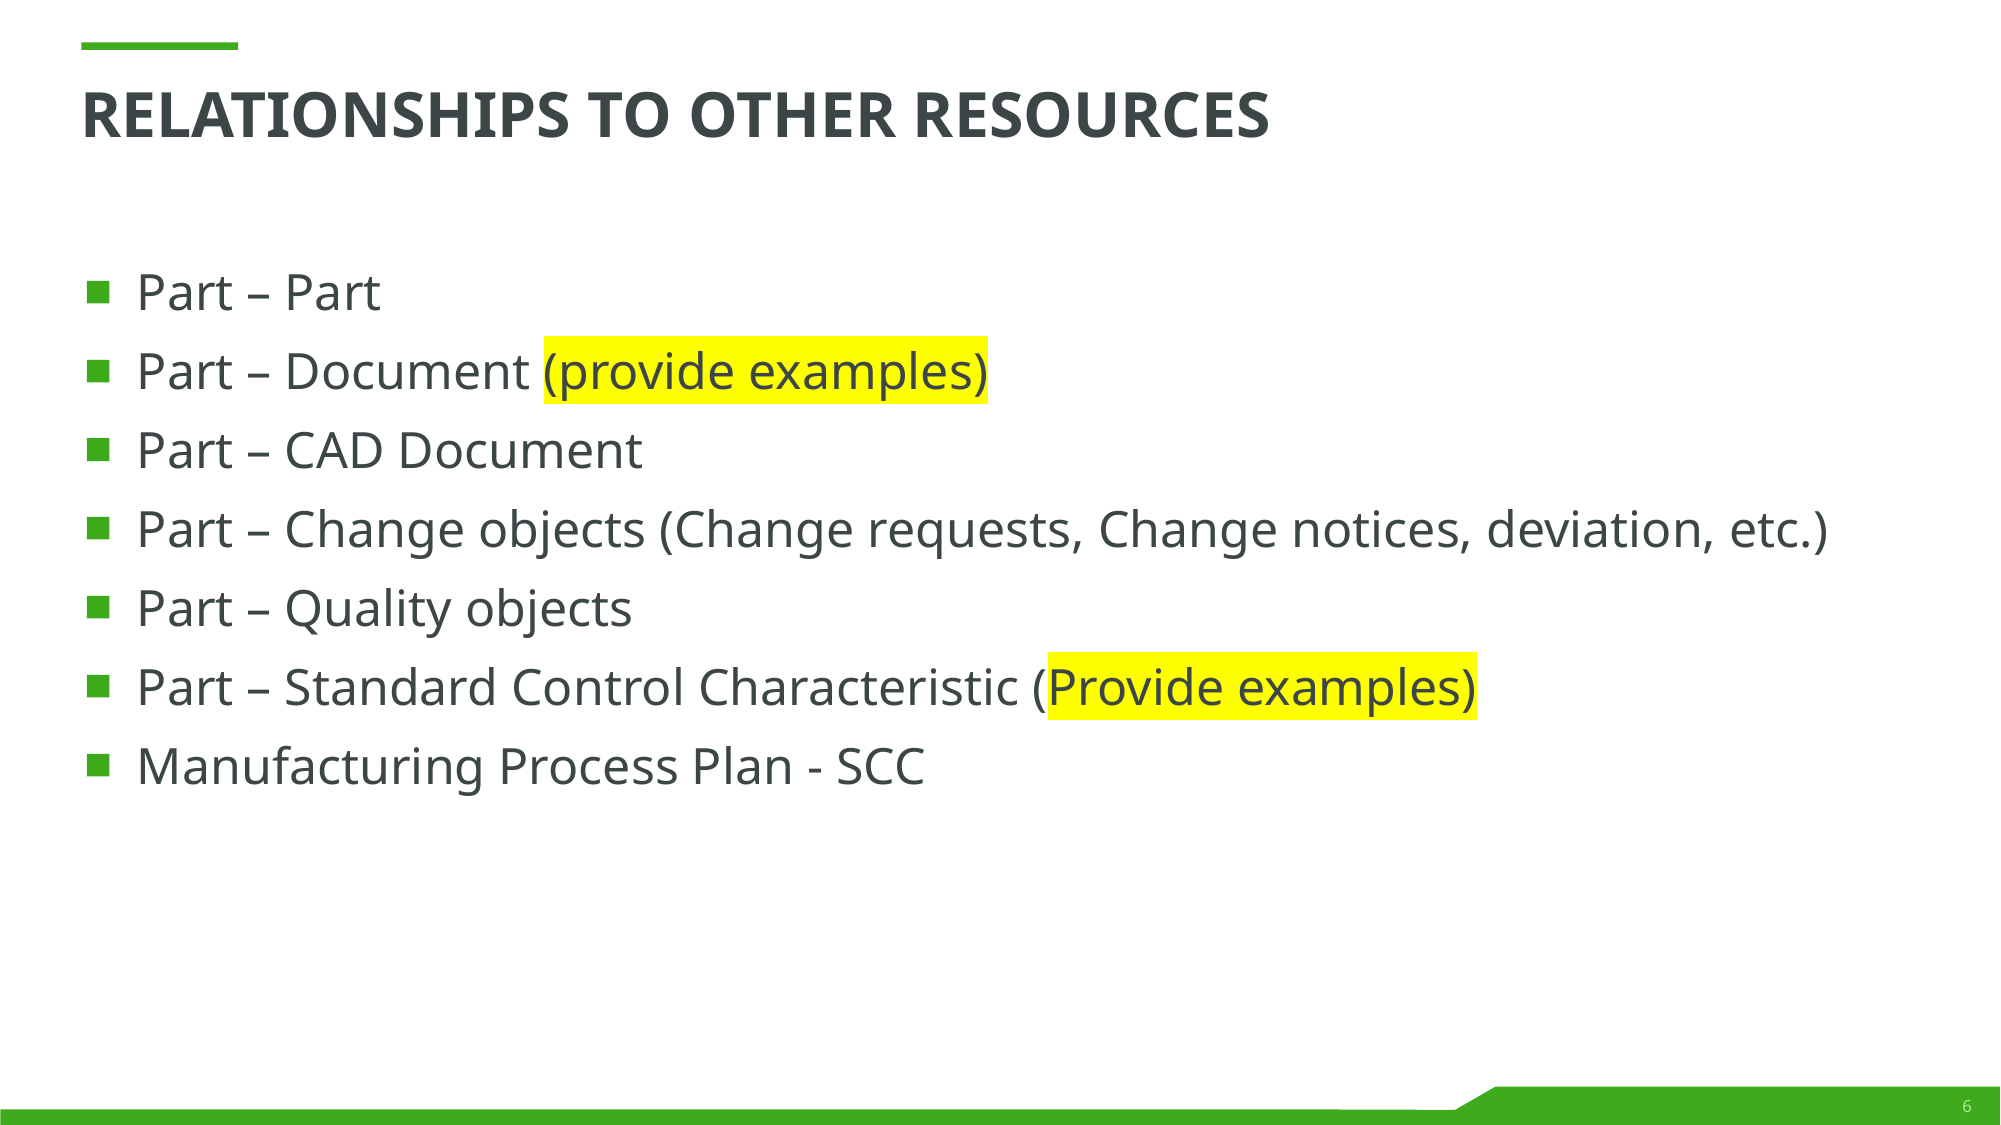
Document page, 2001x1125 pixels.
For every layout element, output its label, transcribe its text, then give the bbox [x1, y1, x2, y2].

picture [80, 274, 116, 310]
picture [80, 353, 116, 389]
title Relationships to other resources [80, 89, 1851, 151]
picture [80, 431, 116, 468]
picture [80, 668, 116, 704]
list Part – Part Part – Document (provide examples) Part – CAD Document Part – Change objects (Change requests, Change notices, deviation, etc.) Part – Quality objects Part – Standard Control Characteristic (Provide examples) Manufacturing Process Plan - SCC [80, 267, 1851, 1048]
picture [80, 589, 116, 625]
picture [80, 747, 116, 783]
picture [80, 510, 116, 546]
